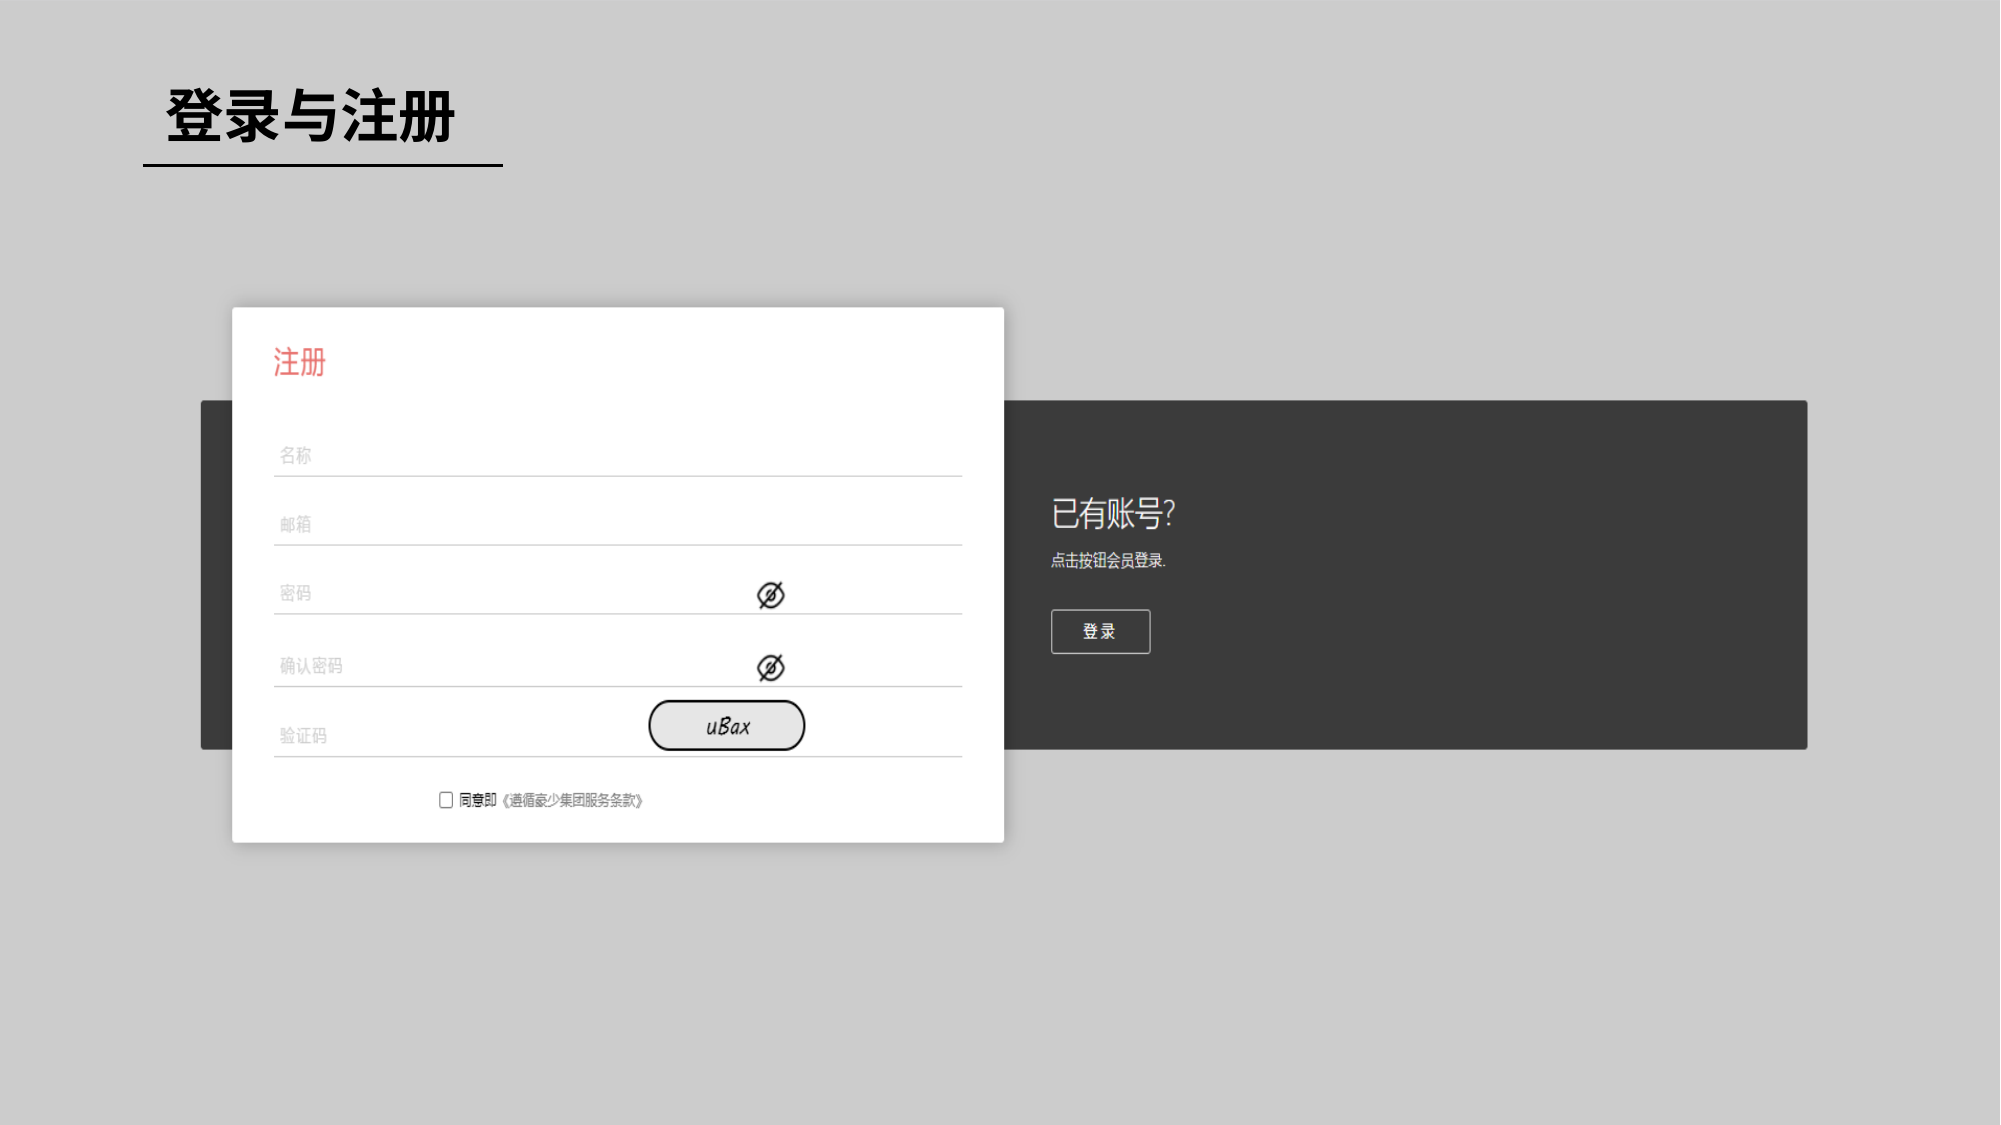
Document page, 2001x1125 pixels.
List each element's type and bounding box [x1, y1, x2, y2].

text_box [0, 71, 788, 166]
picture [0, 0, 2000, 1125]
